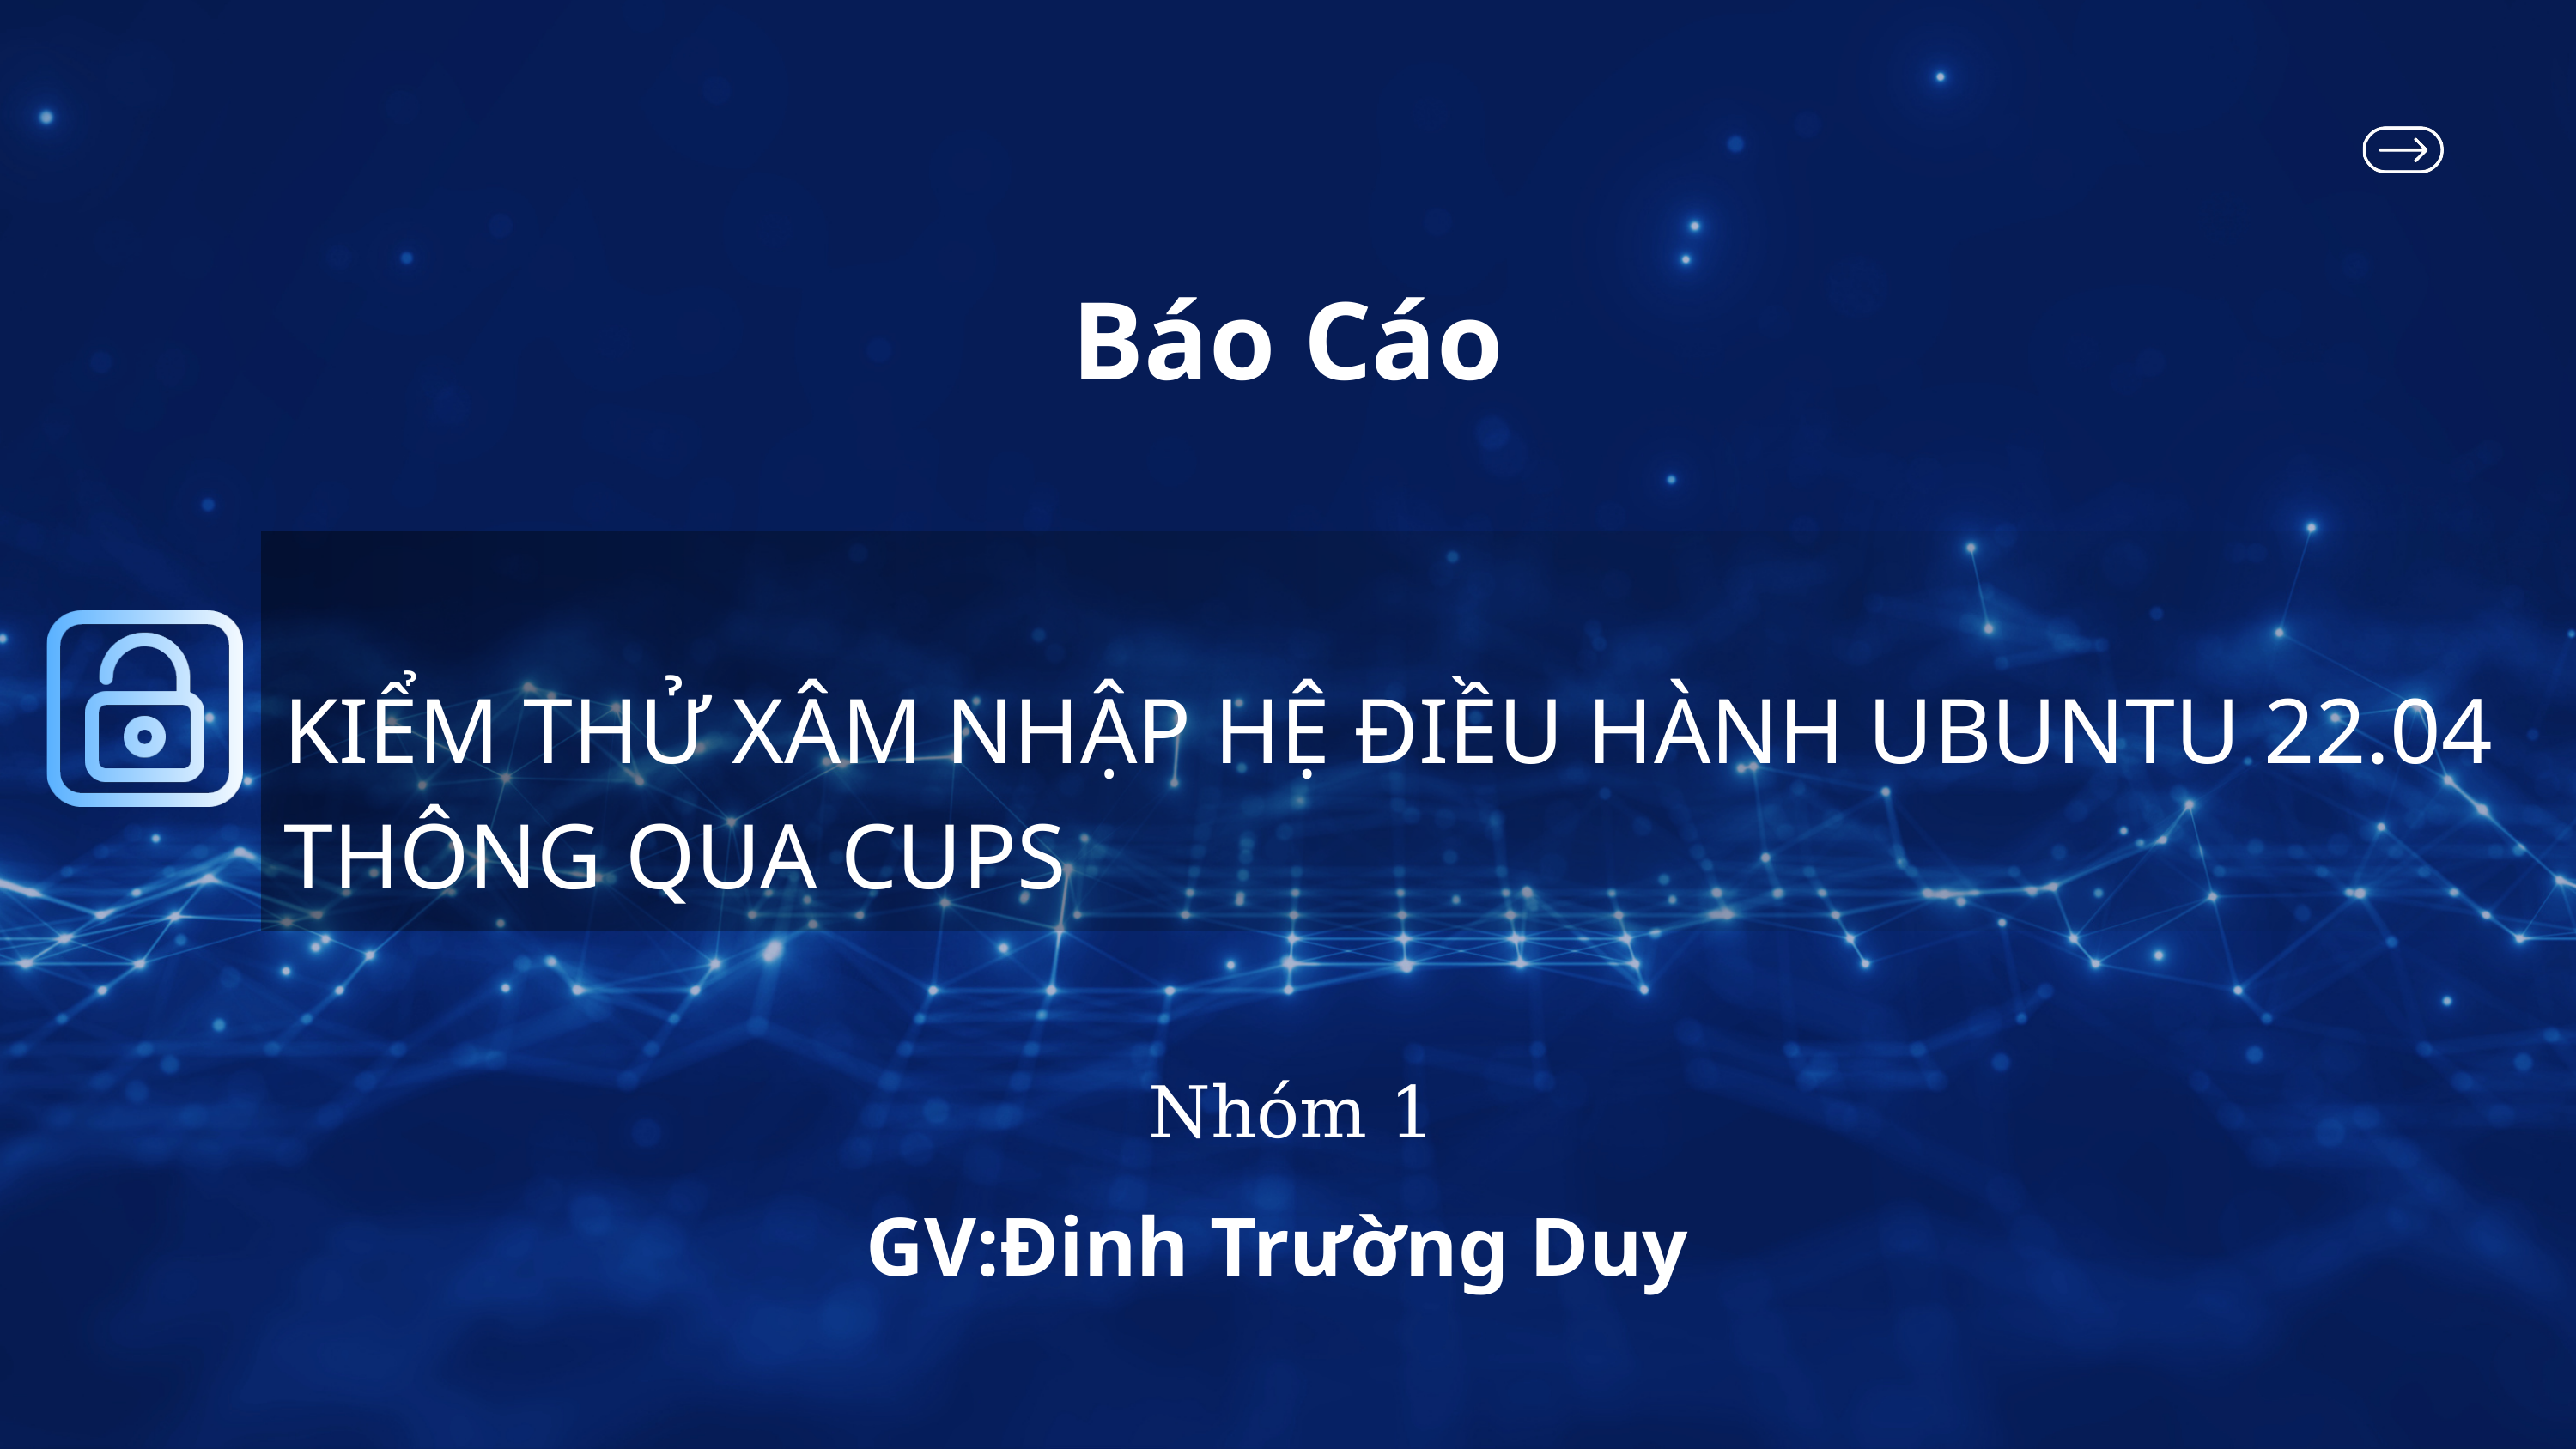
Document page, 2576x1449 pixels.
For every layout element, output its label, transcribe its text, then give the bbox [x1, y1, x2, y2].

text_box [260, 531, 2576, 931]
text_box [0, 0, 2576, 1449]
text_box Báo Cáo [1040, 251, 1536, 402]
text_box Nhóm 1 [1148, 1052, 1484, 1153]
text_box [2362, 126, 2444, 173]
text_box GV:Đinh Trường Duy [804, 1179, 1772, 1292]
text_box [46, 610, 243, 807]
